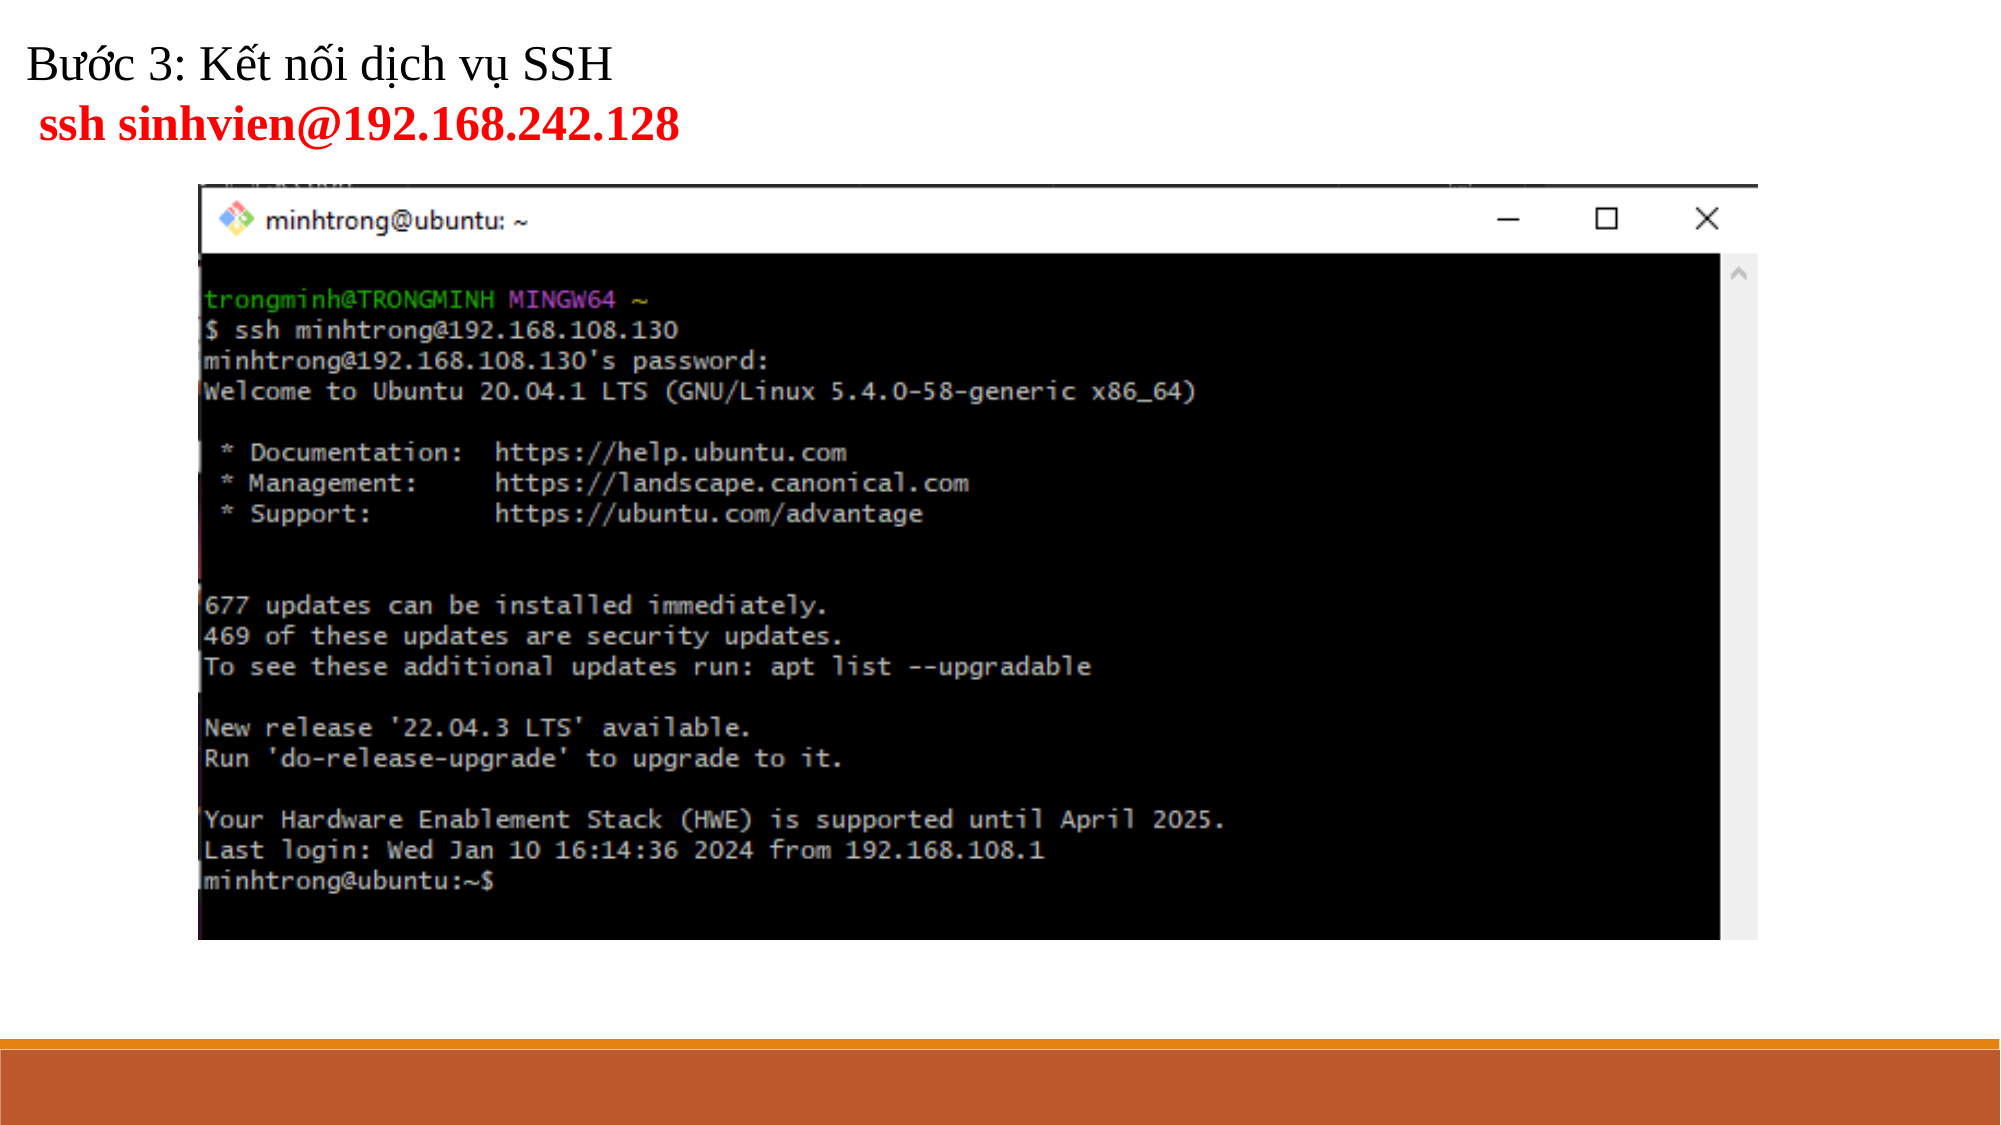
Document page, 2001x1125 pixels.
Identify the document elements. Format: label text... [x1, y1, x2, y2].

text_box Bước 3: Kết nối dịch vụ SSH ssh sinhvien@192.168.242.128 [12, 22, 1050, 203]
picture [198, 184, 1758, 941]
